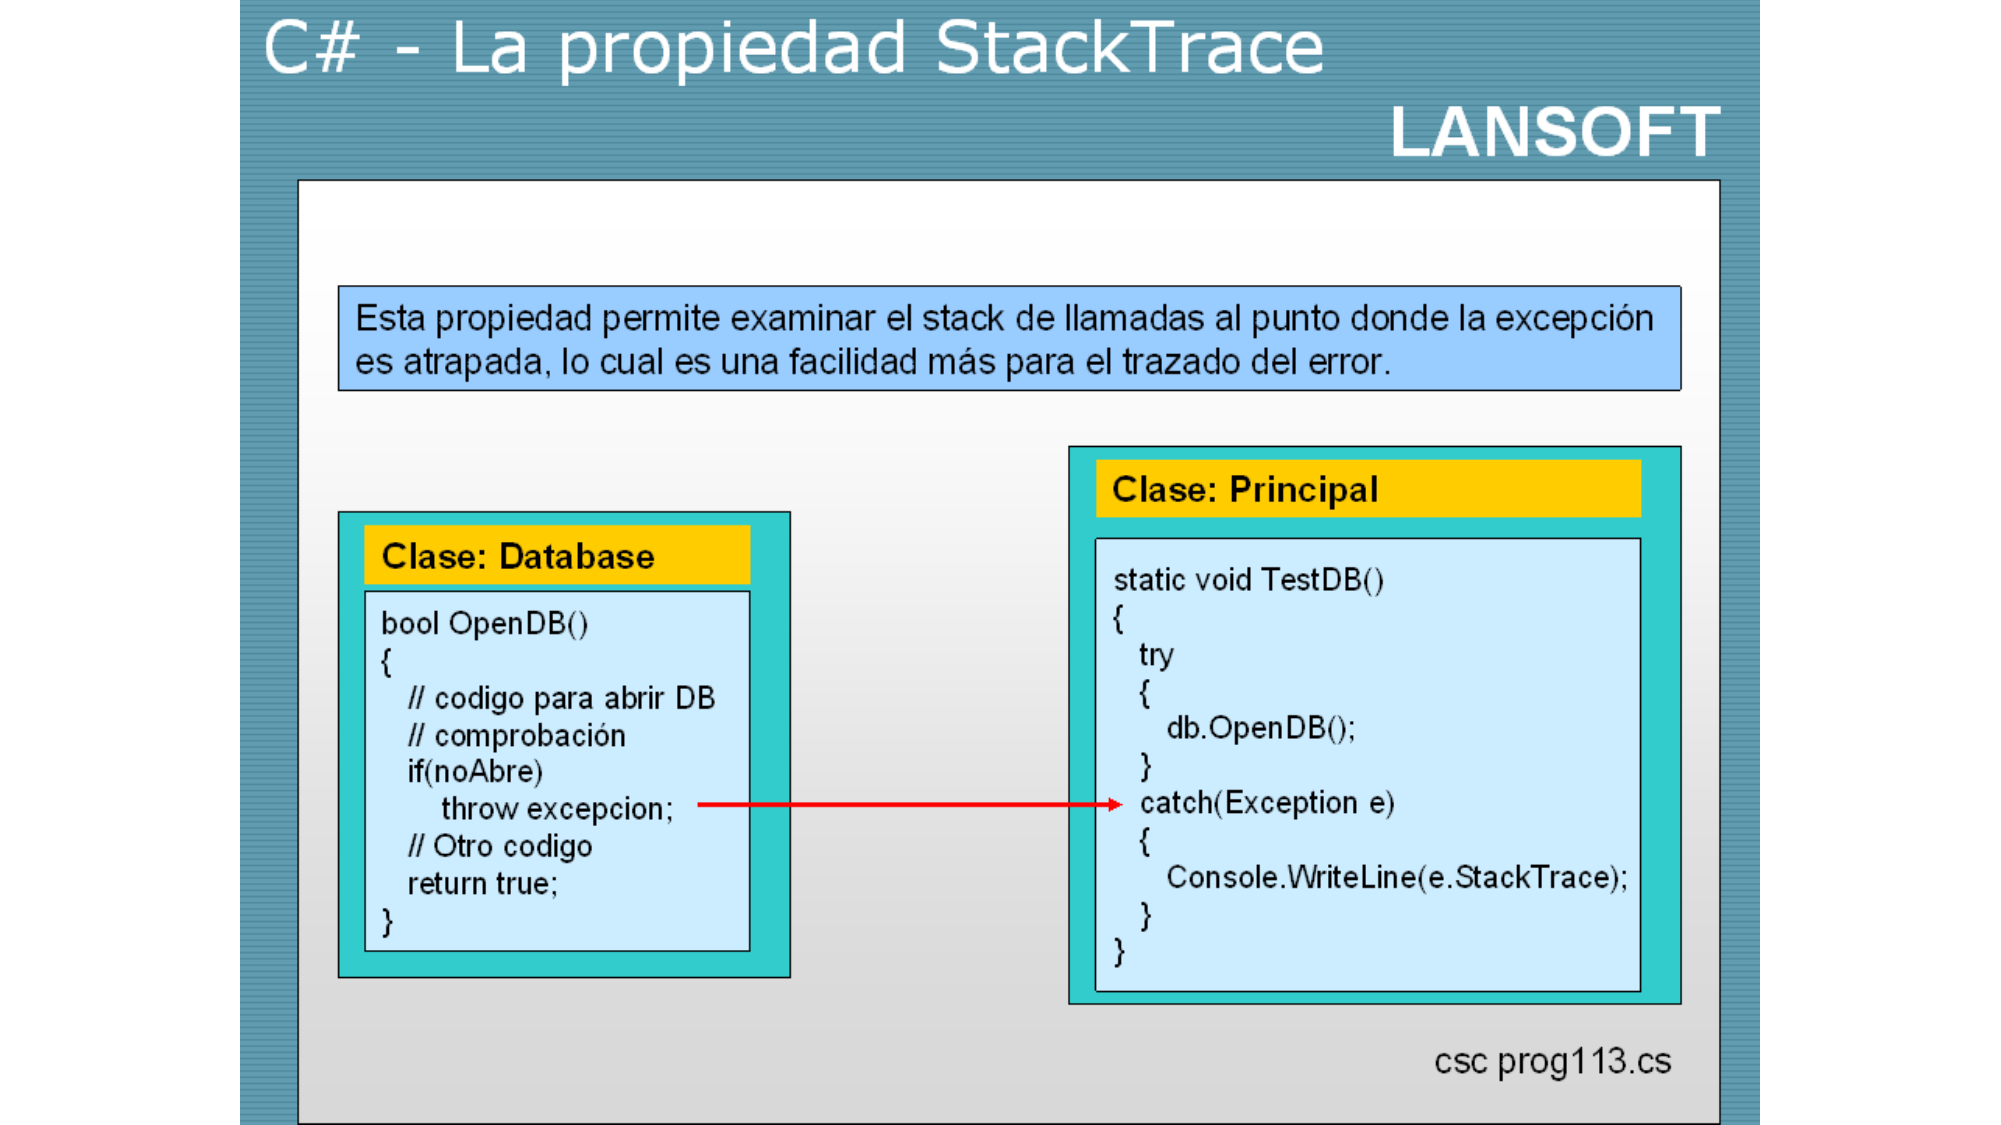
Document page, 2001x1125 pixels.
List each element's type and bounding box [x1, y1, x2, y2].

picture [240, 0, 1760, 1125]
